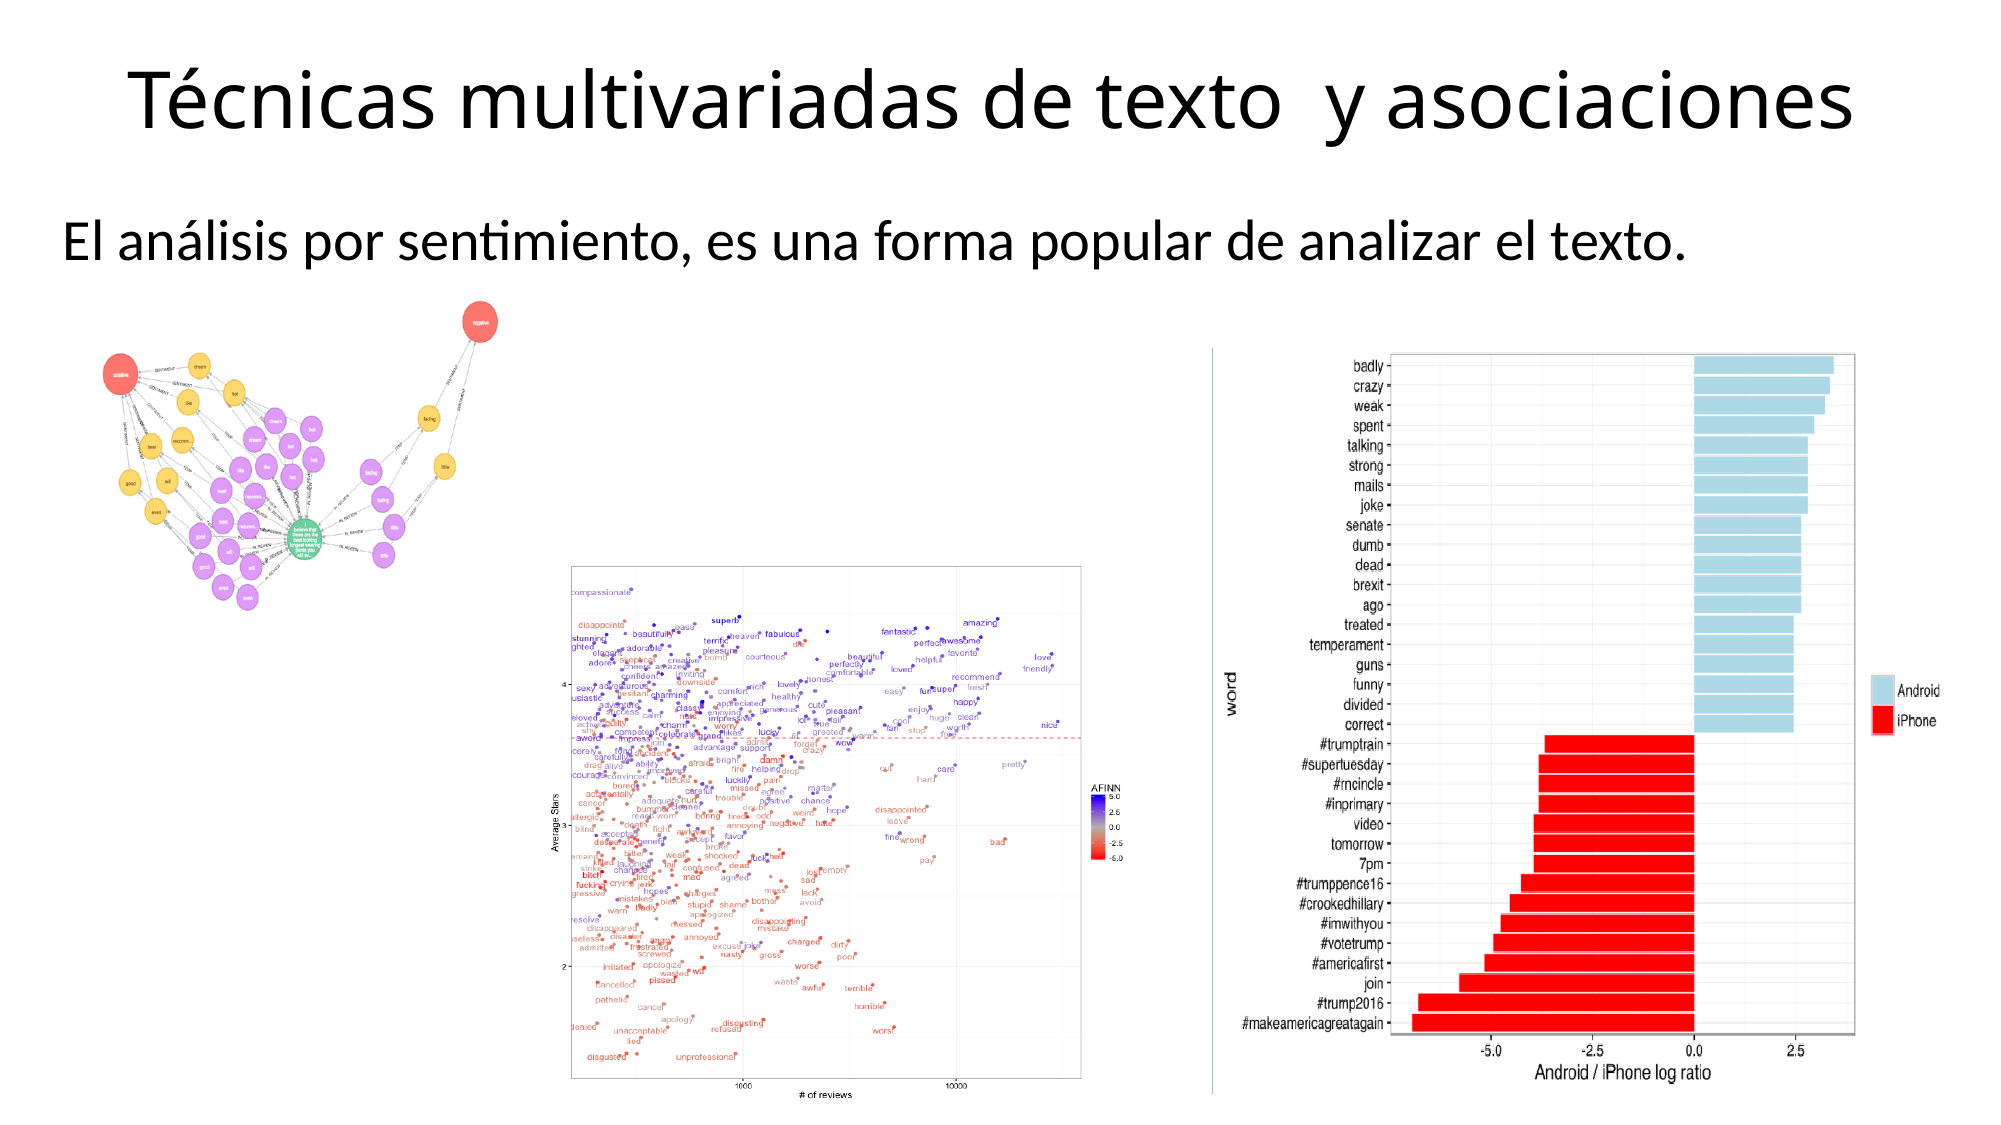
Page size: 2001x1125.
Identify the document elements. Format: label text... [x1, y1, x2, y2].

list El análisis por sentimiento, es una forma popular de analizar el texto. [48, 202, 1902, 917]
picture [1212, 348, 1950, 1094]
picture [544, 561, 1138, 1104]
title Técnicas multivariadas de texto y asociaciones [55, 21, 1950, 184]
picture [101, 299, 499, 613]
